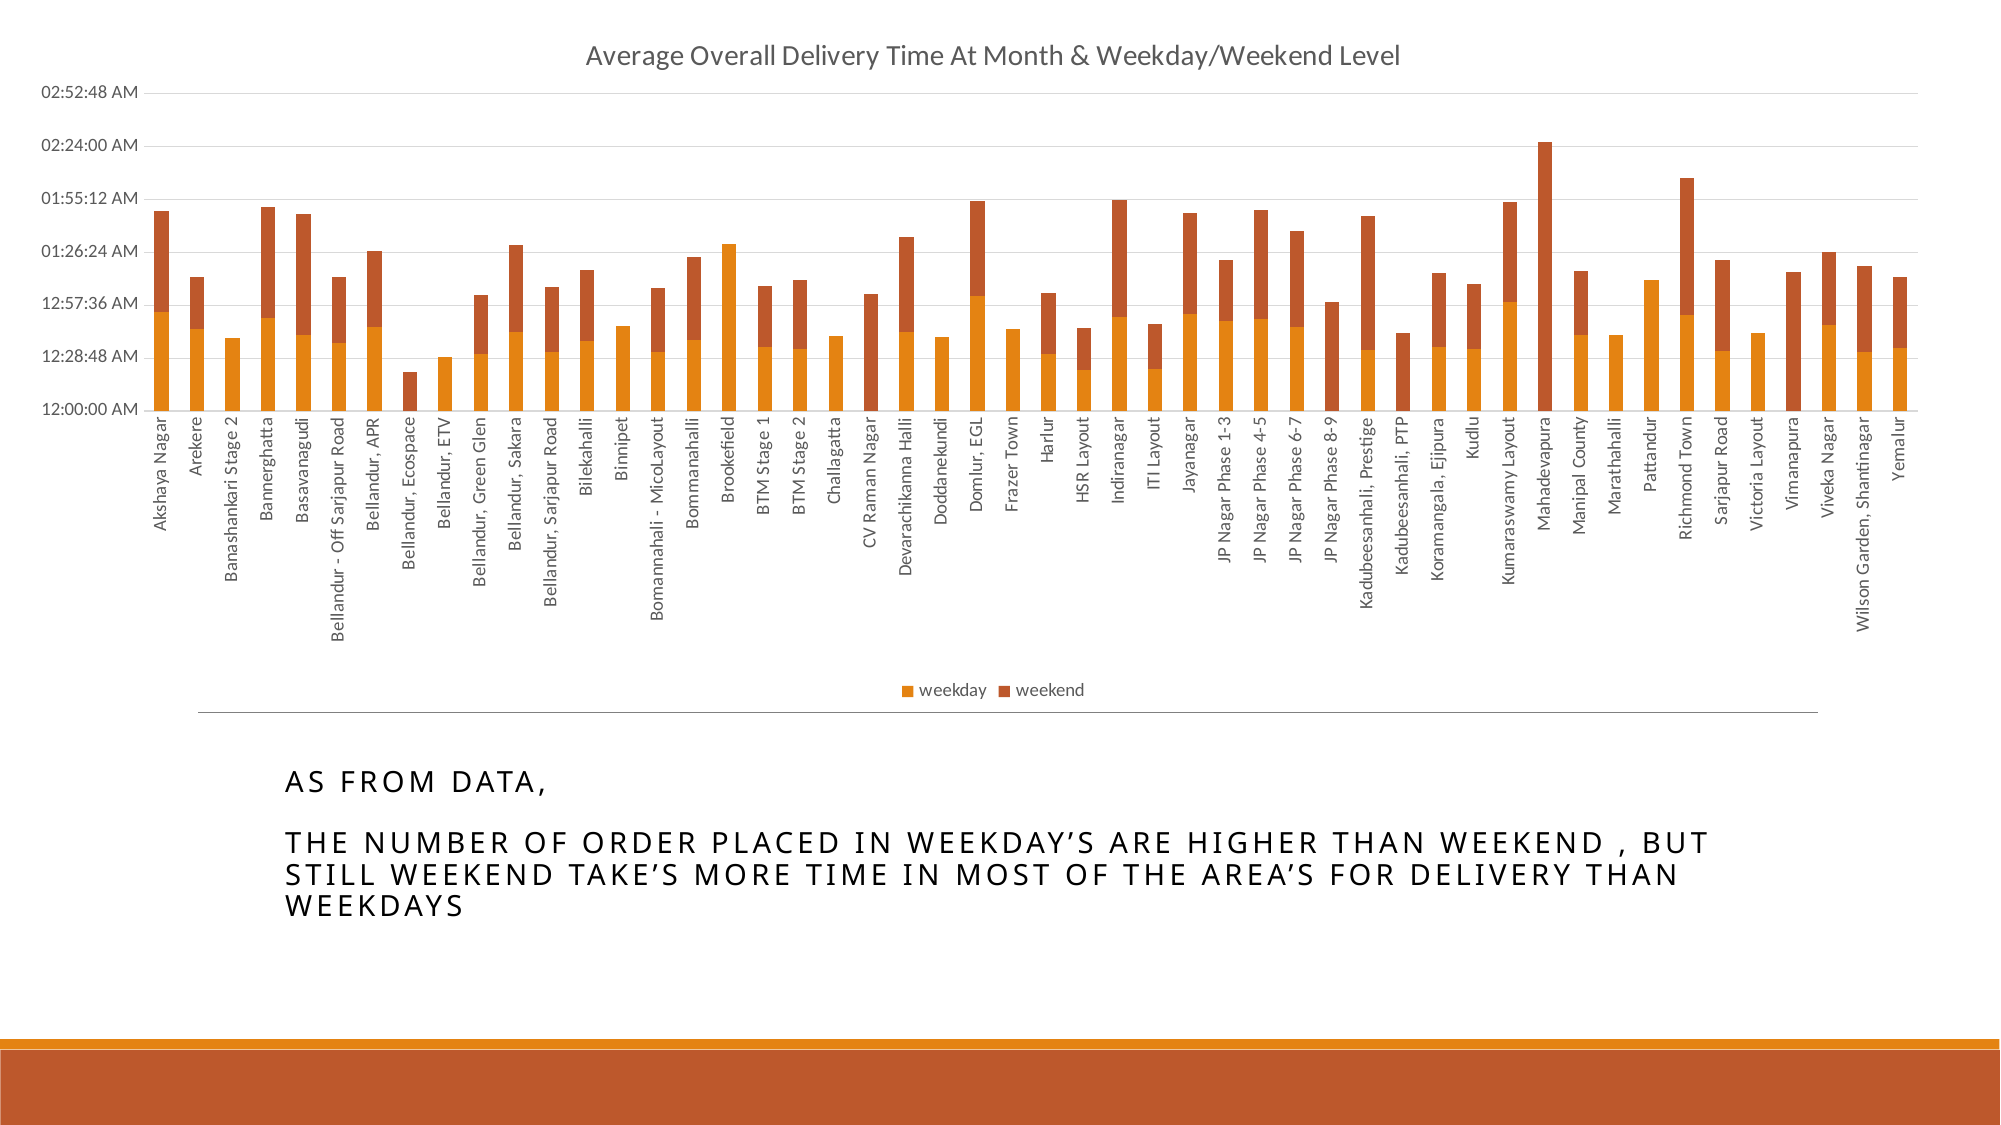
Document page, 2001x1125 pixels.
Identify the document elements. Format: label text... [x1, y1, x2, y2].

chart [40, 11, 1942, 708]
subtitle As from data, the number of order placed in weekday’s are higher than weekend , but still weekend take’s more time in most of the area’s for delivery than weekdays [270, 760, 1730, 964]
